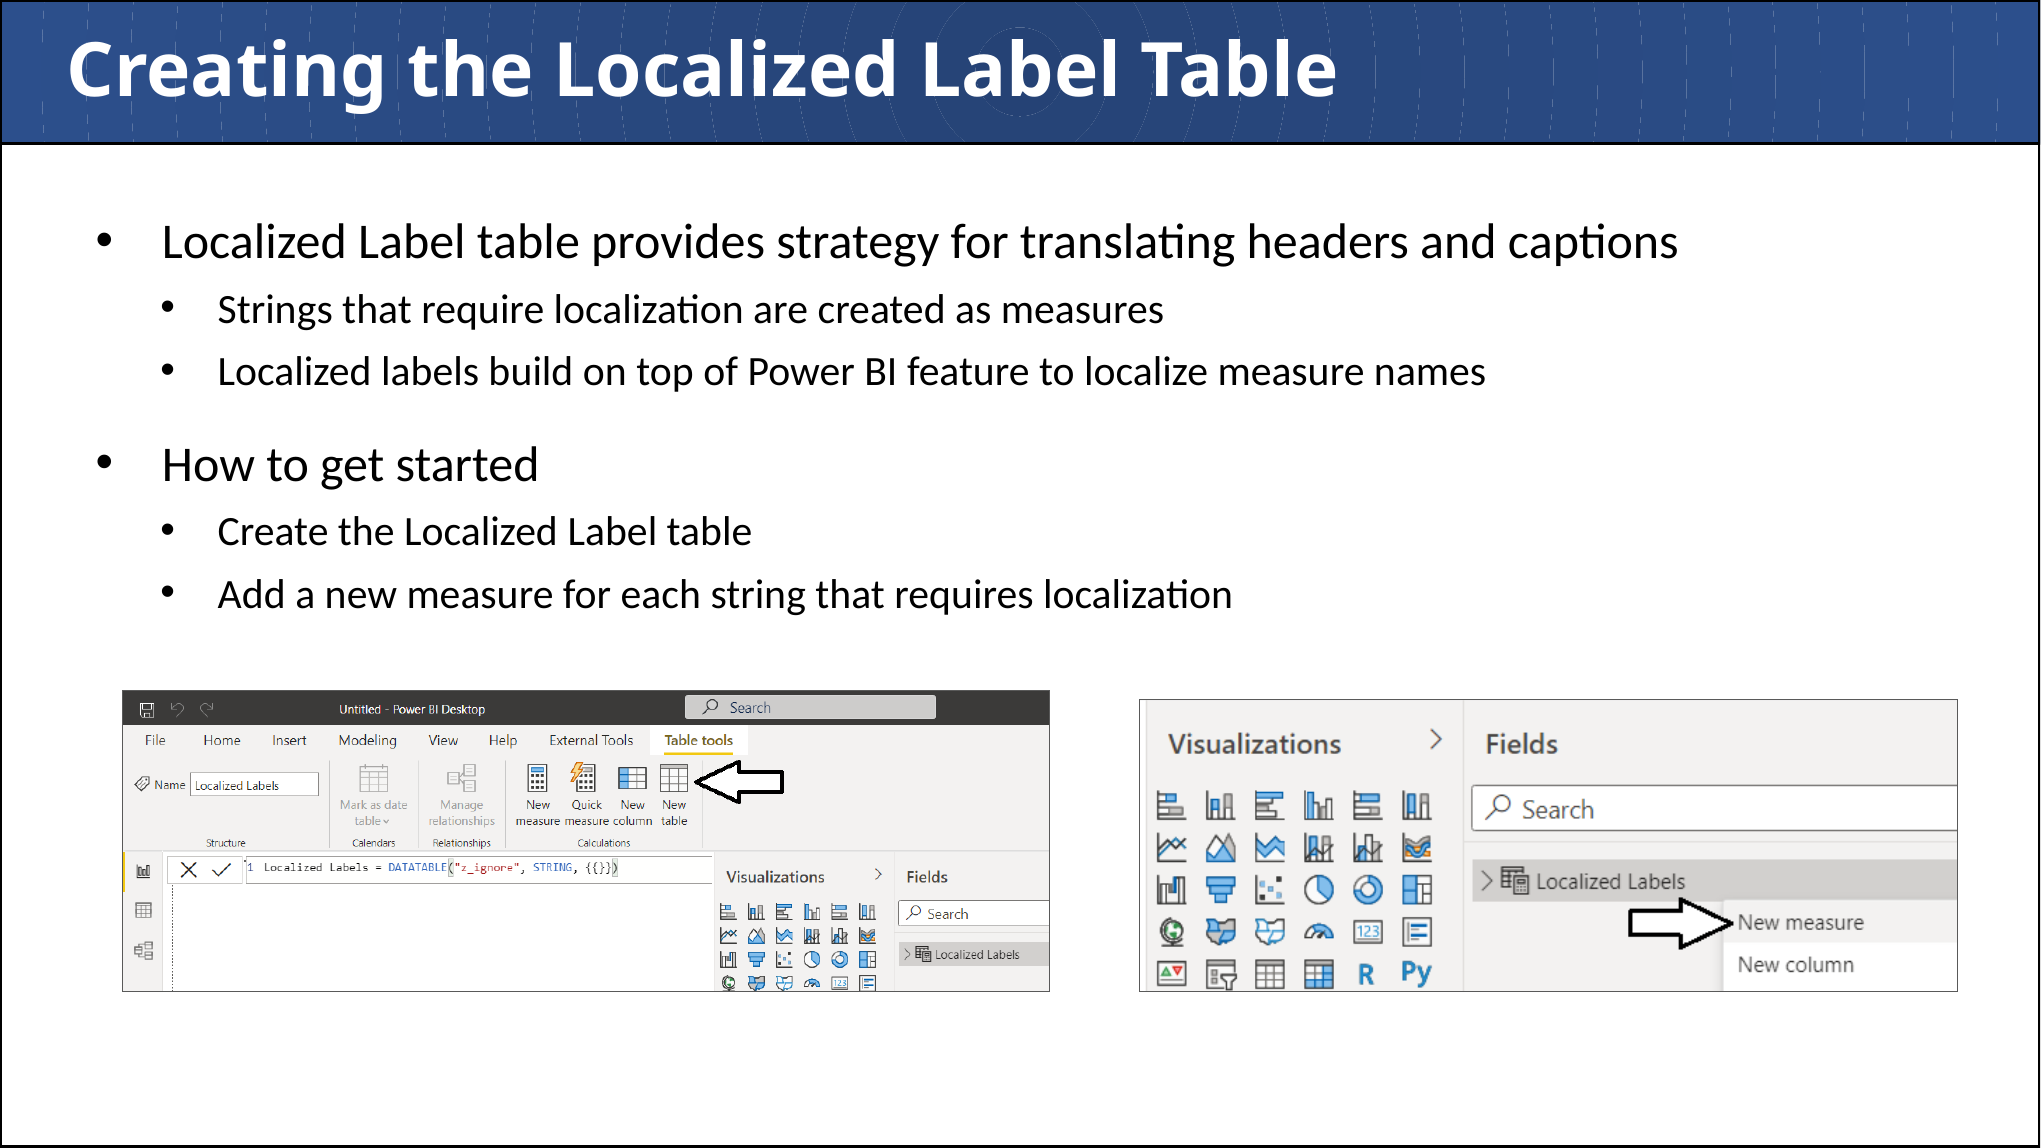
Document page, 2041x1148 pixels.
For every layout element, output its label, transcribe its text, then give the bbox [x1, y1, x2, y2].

title Creating the Localized Label Table [51, 31, 1988, 113]
picture [122, 690, 1050, 992]
list Localized Label table provides strategy for translating headers and captions Strings that require localization are created as measures Localized labels build on top of Power BI feature to localize measure names How to get started Create the Localized Label table Add a new measure for each string that requires localization [80, 201, 1988, 727]
picture [1139, 699, 1958, 992]
